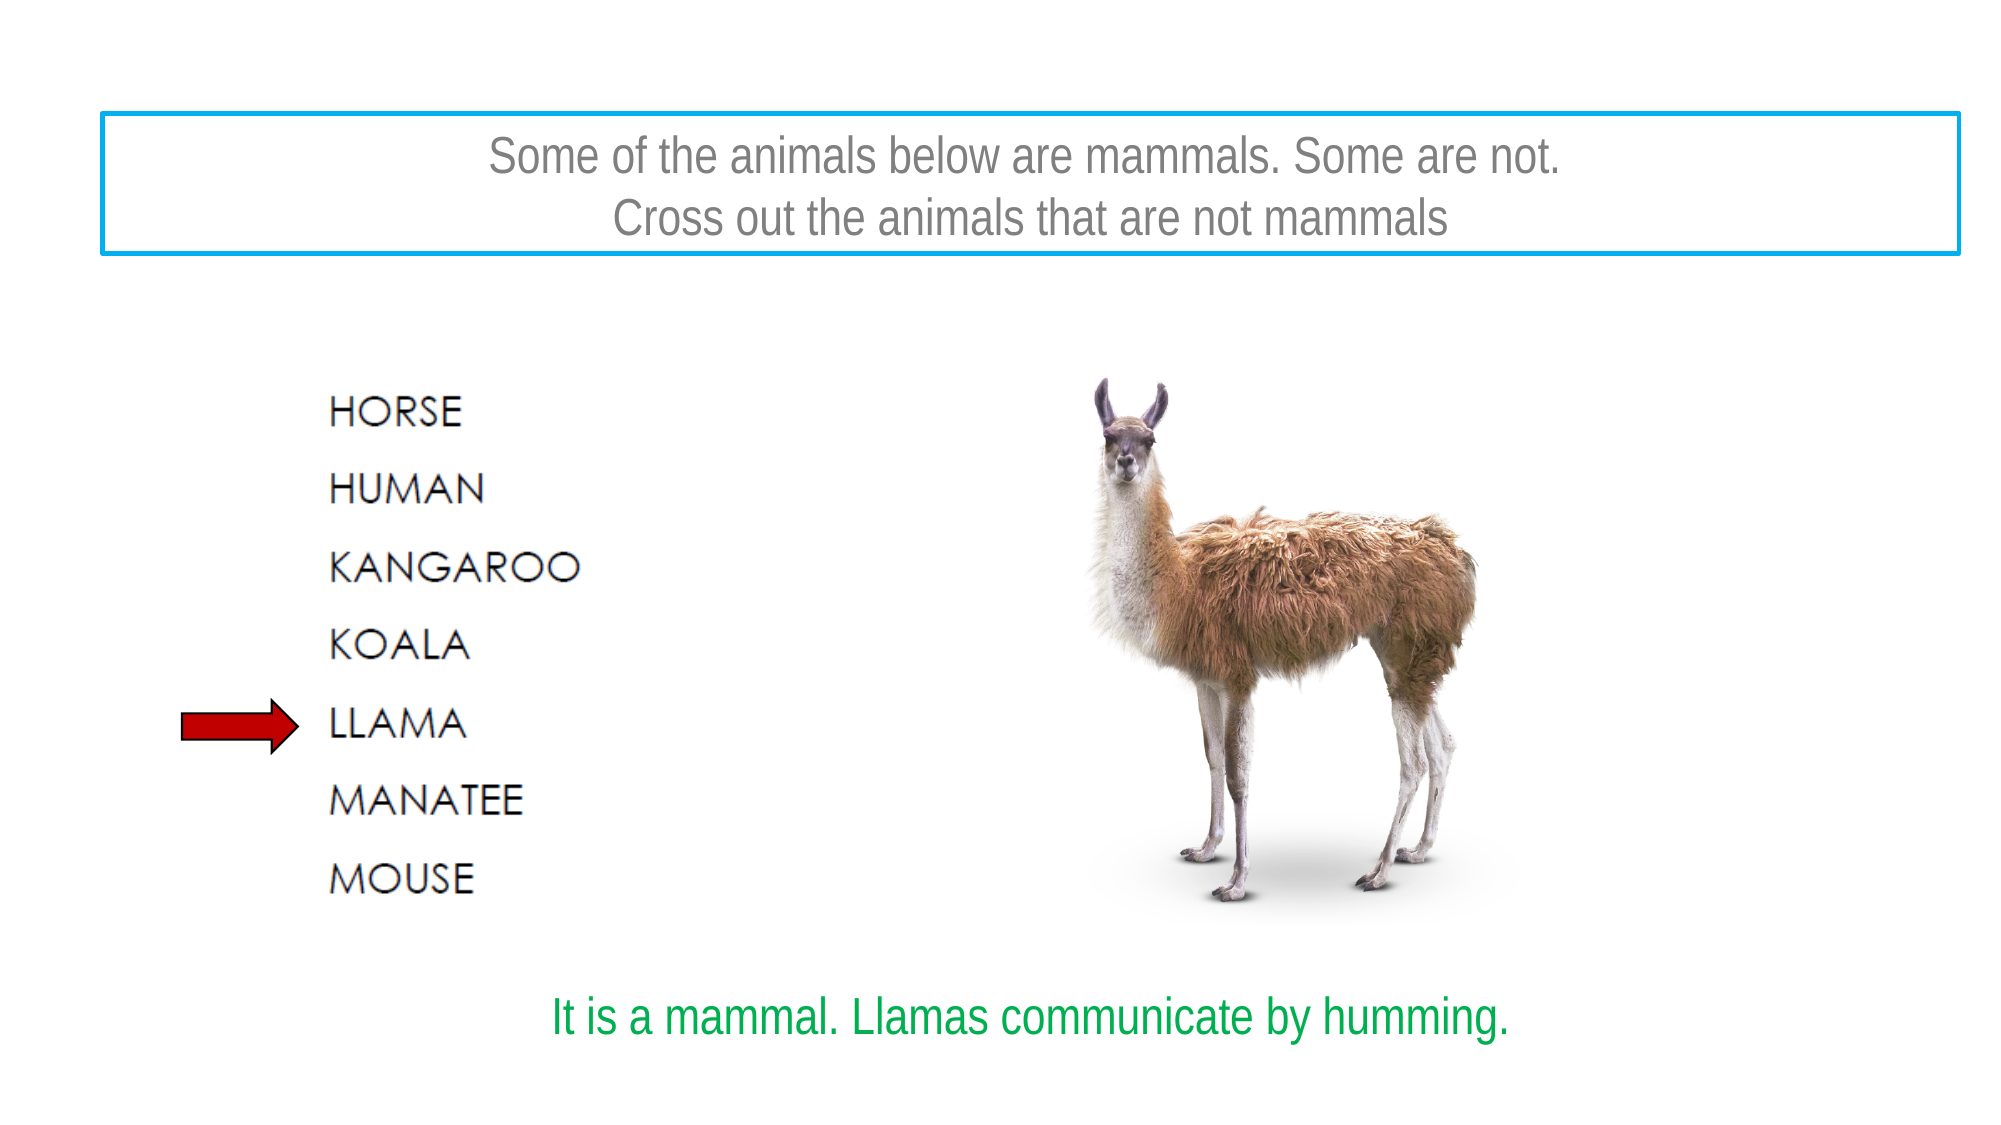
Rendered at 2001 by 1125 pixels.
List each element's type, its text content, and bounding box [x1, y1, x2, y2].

text_box Some of the animals below are mammals. Some are not. Cross out the animals that are not mammals [102, 113, 1959, 254]
picture [256, 356, 598, 975]
text_box It is a mammal. Llamas communicate by humming. [102, 974, 1959, 1053]
picture [993, 356, 1563, 926]
text_box [180, 712, 256, 741]
